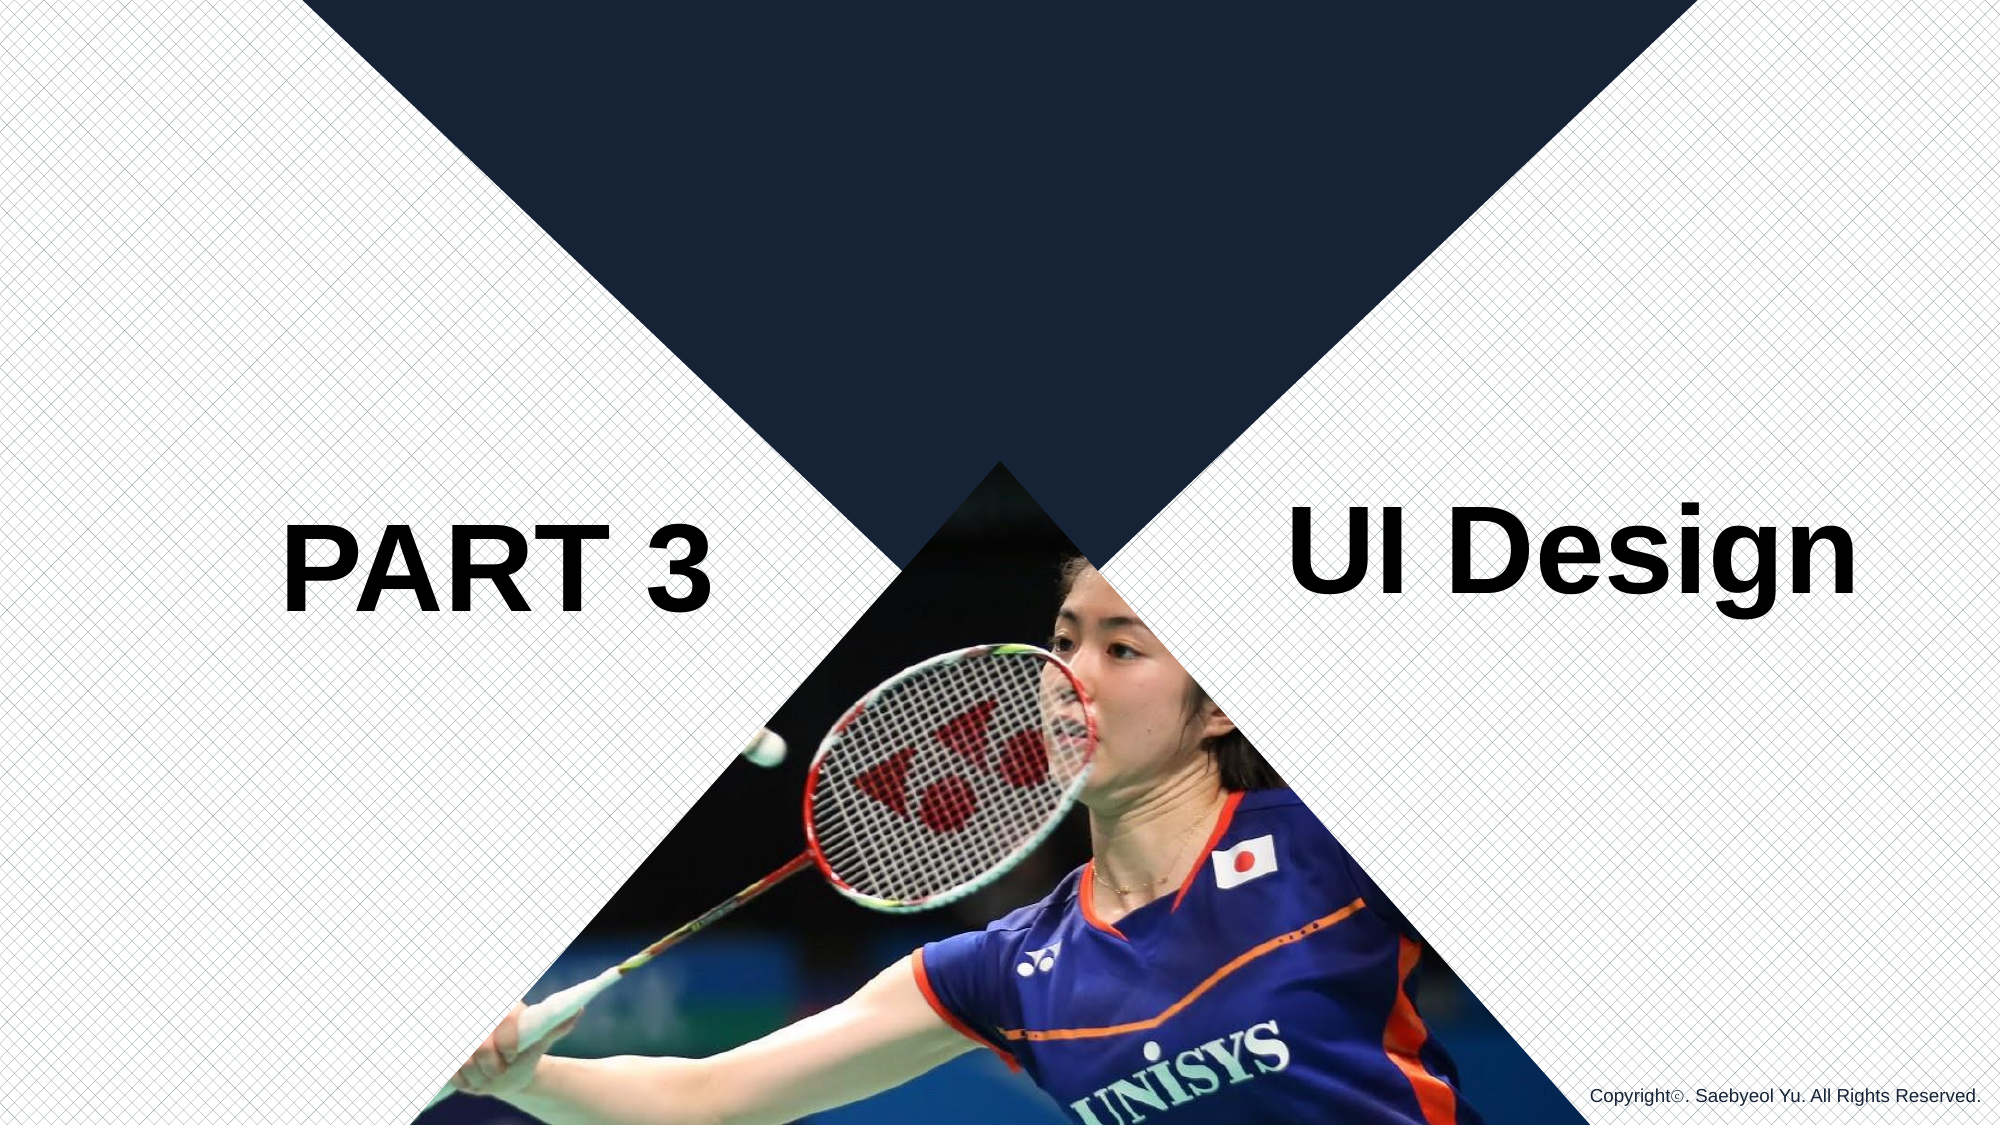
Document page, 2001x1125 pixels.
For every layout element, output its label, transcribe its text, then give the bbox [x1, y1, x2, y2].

text_box [300, 0, 1700, 460]
picture [409, 460, 1591, 1125]
text_box PART 3 [265, 479, 409, 644]
text_box UI Design [1591, 460, 1877, 626]
